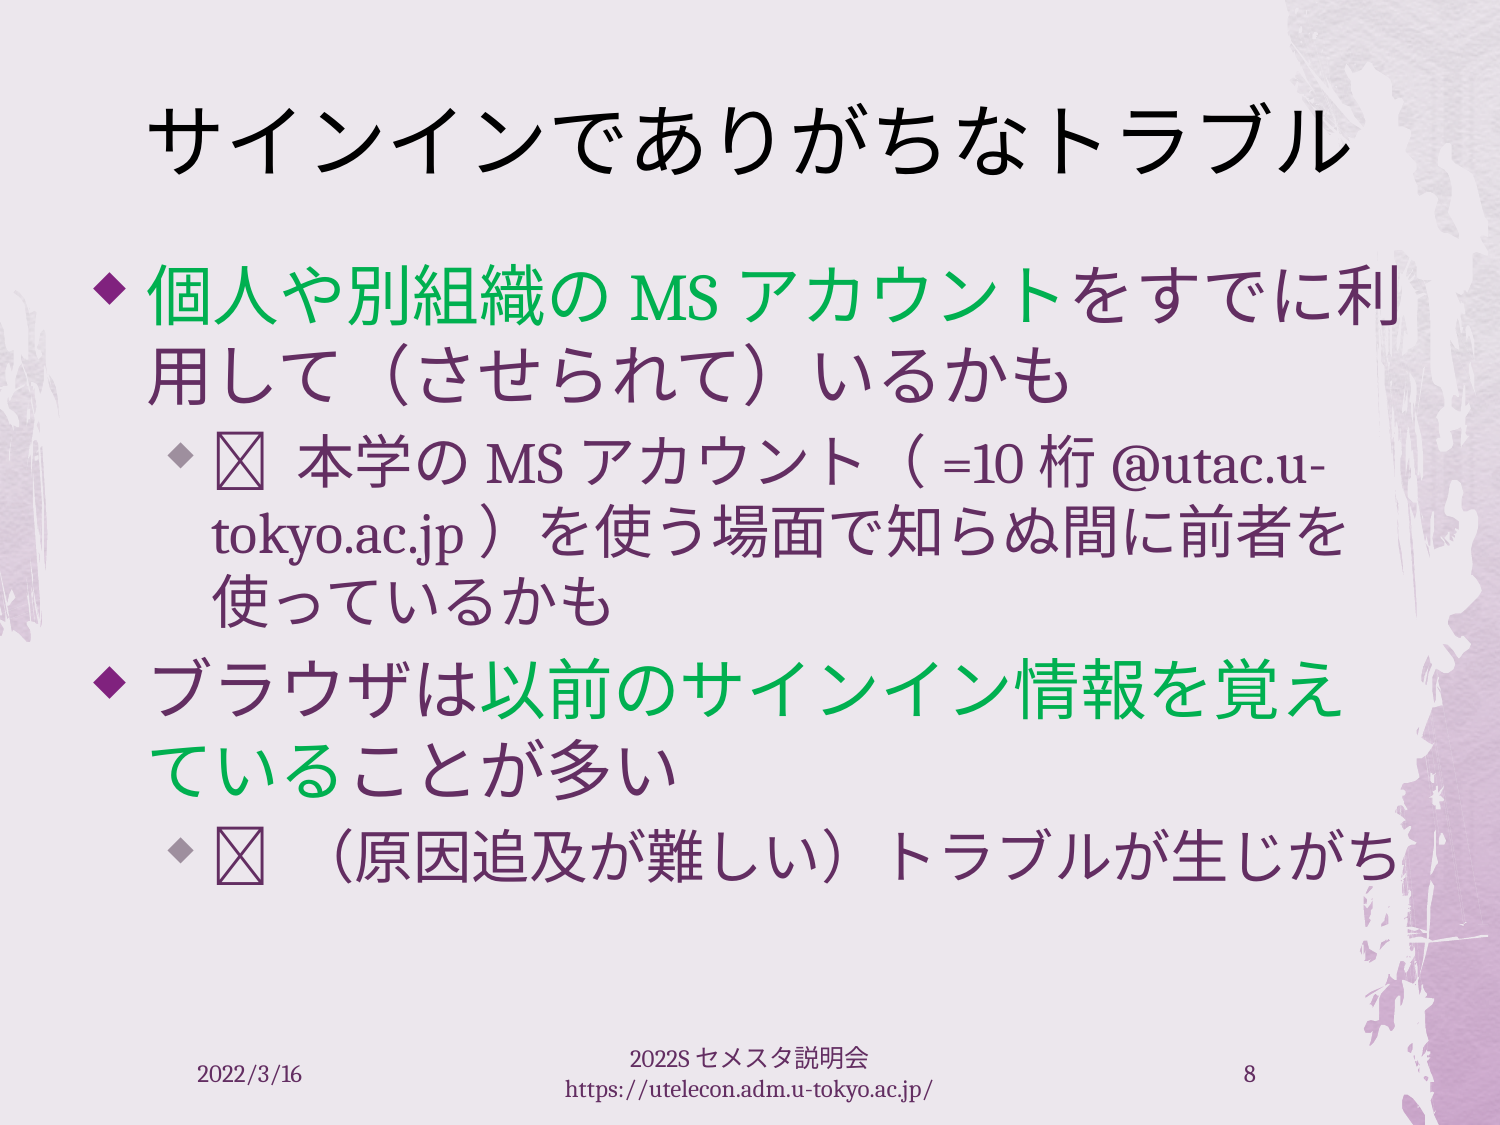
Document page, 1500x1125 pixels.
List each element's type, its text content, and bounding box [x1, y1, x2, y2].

title サインインでありがちなトラブル [75, 45, 1425, 233]
list 個人や別組織のMSアカウントをすでに利用して（させられて）いるかも  本学のMSアカウント（=10桁@utac.u-tokyo.ac.jp）を使う場面で知らぬ間に前者を使っているかも ブラウザは以前のサインイン情報を覚えていることが多い  （原因追及が難しい）トラブルが生じがち [75, 246, 1425, 989]
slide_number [75, 1042, 425, 1103]
slide_number 8 [1074, 1042, 1425, 1103]
footer 2022Sセメスタ説明会 https://utelecon.adm.u-tokyo.ac.jp/ [512, 1042, 988, 1103]
